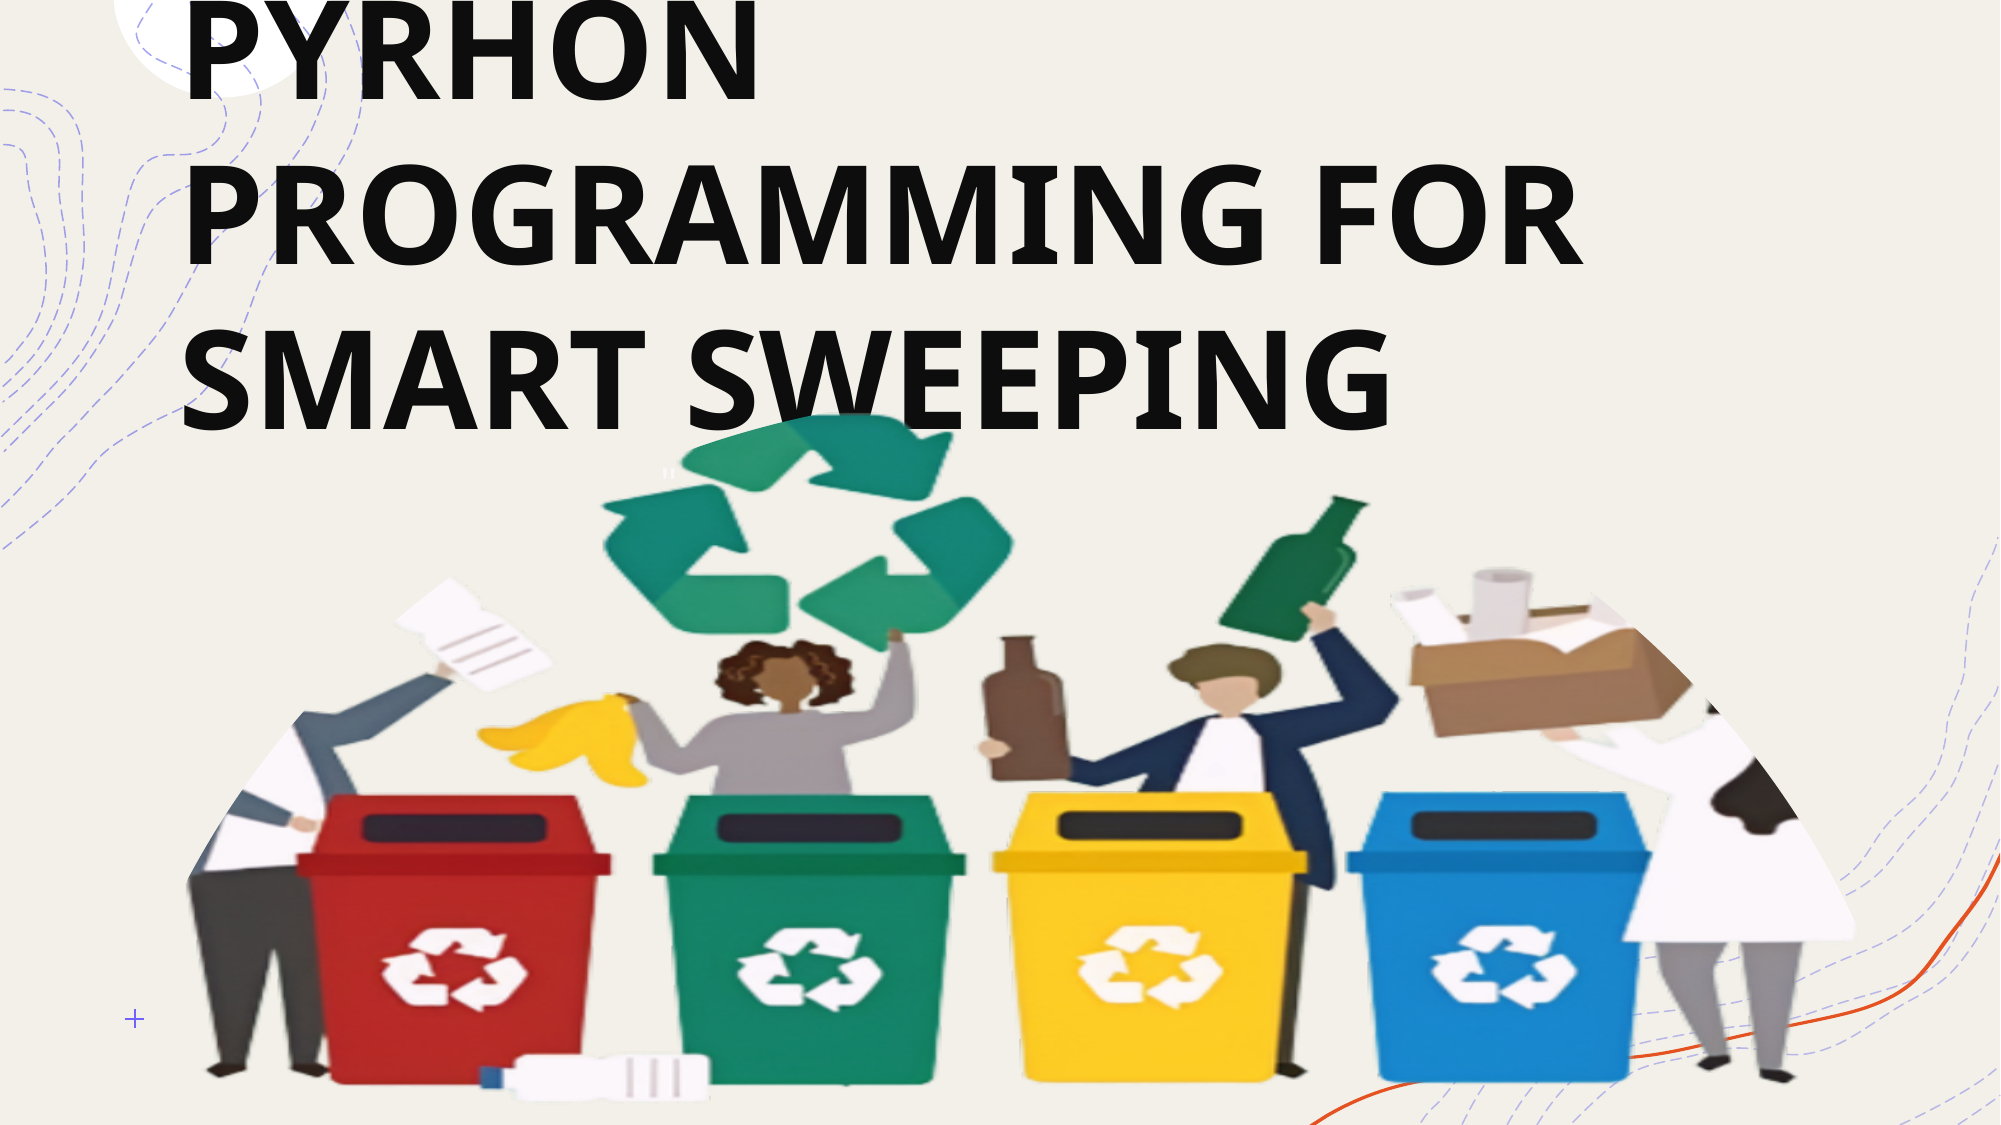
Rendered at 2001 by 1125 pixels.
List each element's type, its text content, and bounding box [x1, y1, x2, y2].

picture [101, 394, 1920, 1125]
title PYRHON PROGRAMMING FOR SMART SWEEPING " [163, 0, 1794, 394]
